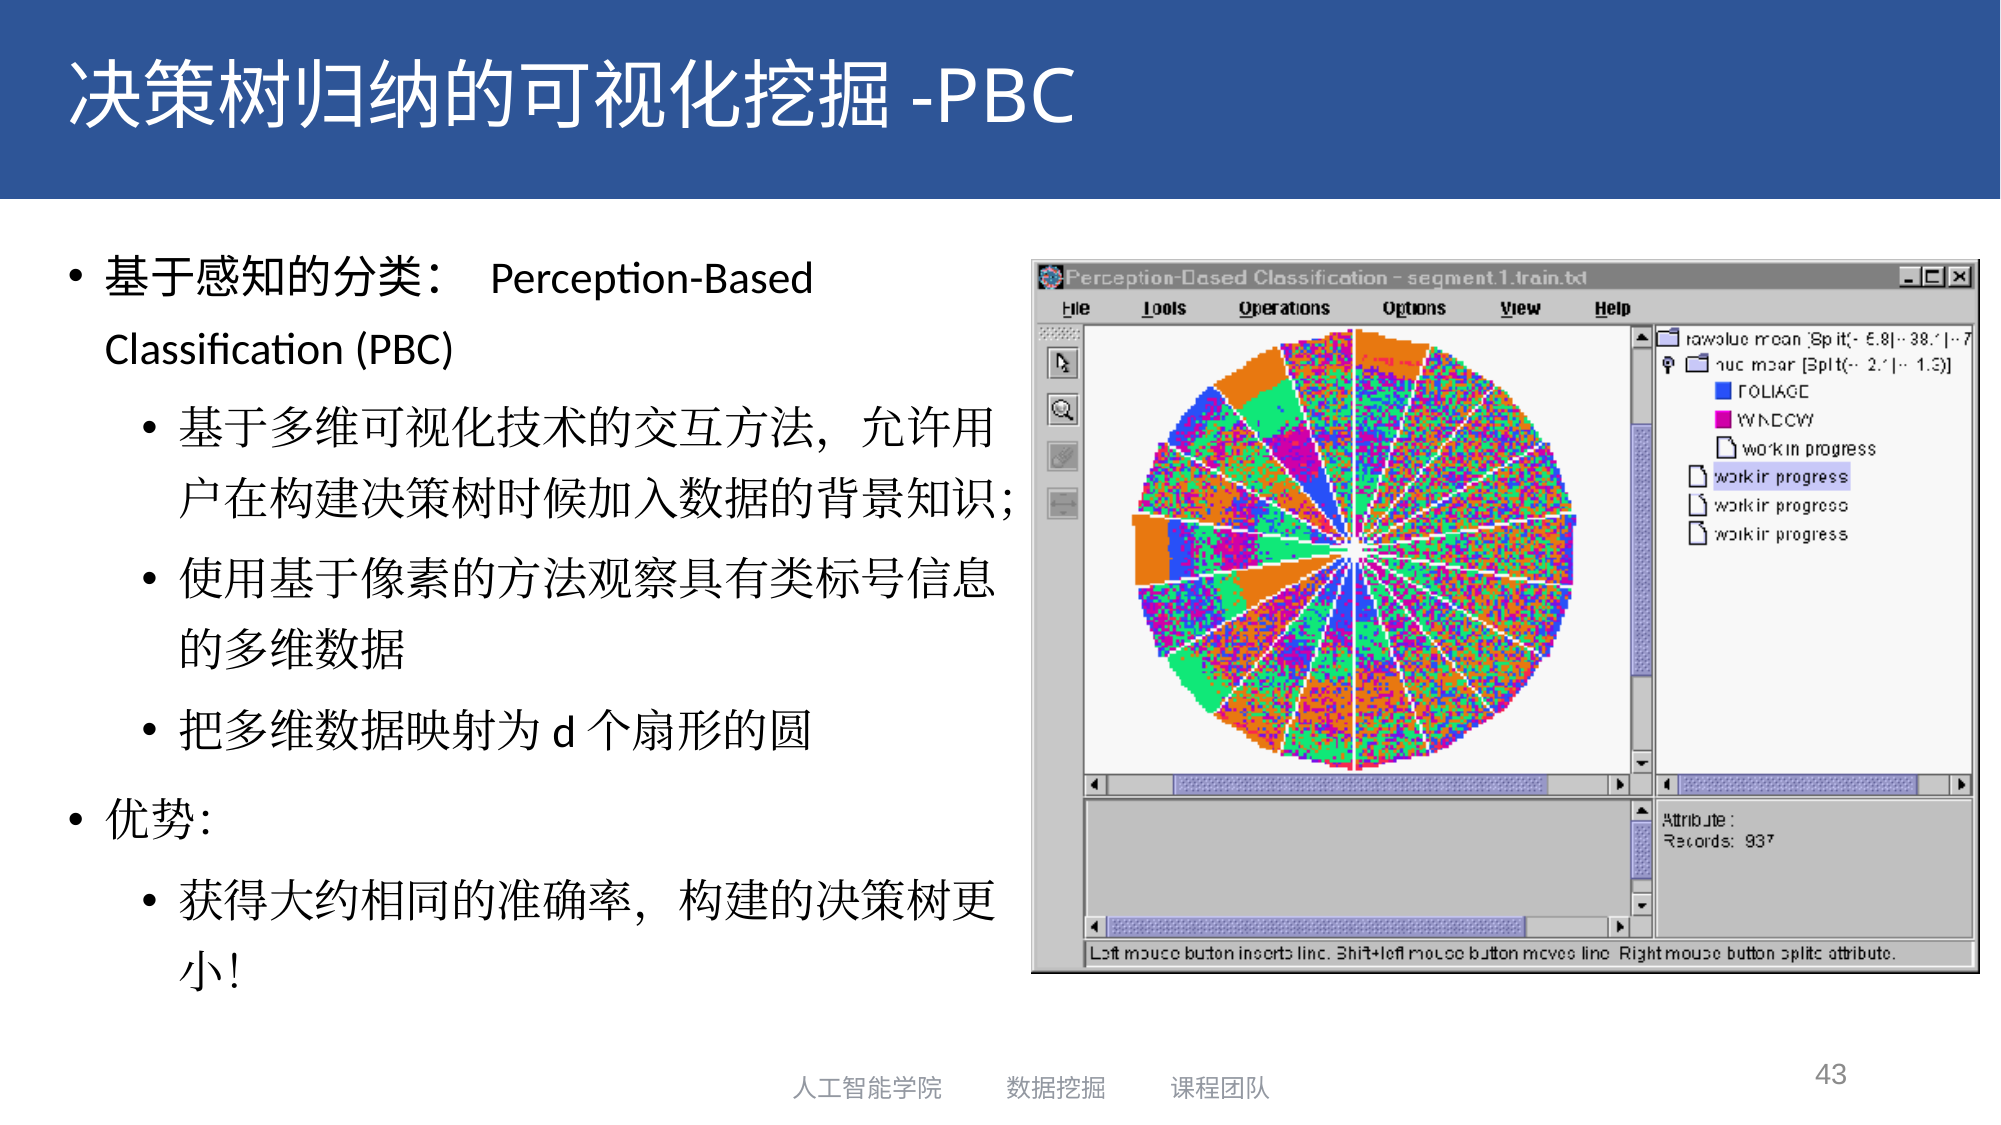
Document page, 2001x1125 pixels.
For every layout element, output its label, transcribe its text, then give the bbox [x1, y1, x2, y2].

title 决策树归纳的可视化挖掘-PBC [52, 23, 1753, 174]
footer 人工智能学院 数据挖掘 课程团队 [694, 1057, 1370, 1118]
slide_number 43 [1412, 1042, 1863, 1103]
list 基于感知的分类： Perception-Based Classification (PBC) 基于多维可视化技术的交互方法，允许用户在构建决策树时候加入数据的背景知识； 使用基于像素的方法观察具有类标号信息的多维数据 把多维数据映射为d个扇形的圆 优势： 获得大约相同的准确率，构建的决策树更小！ [52, 223, 1026, 1010]
picture [1031, 259, 1980, 974]
